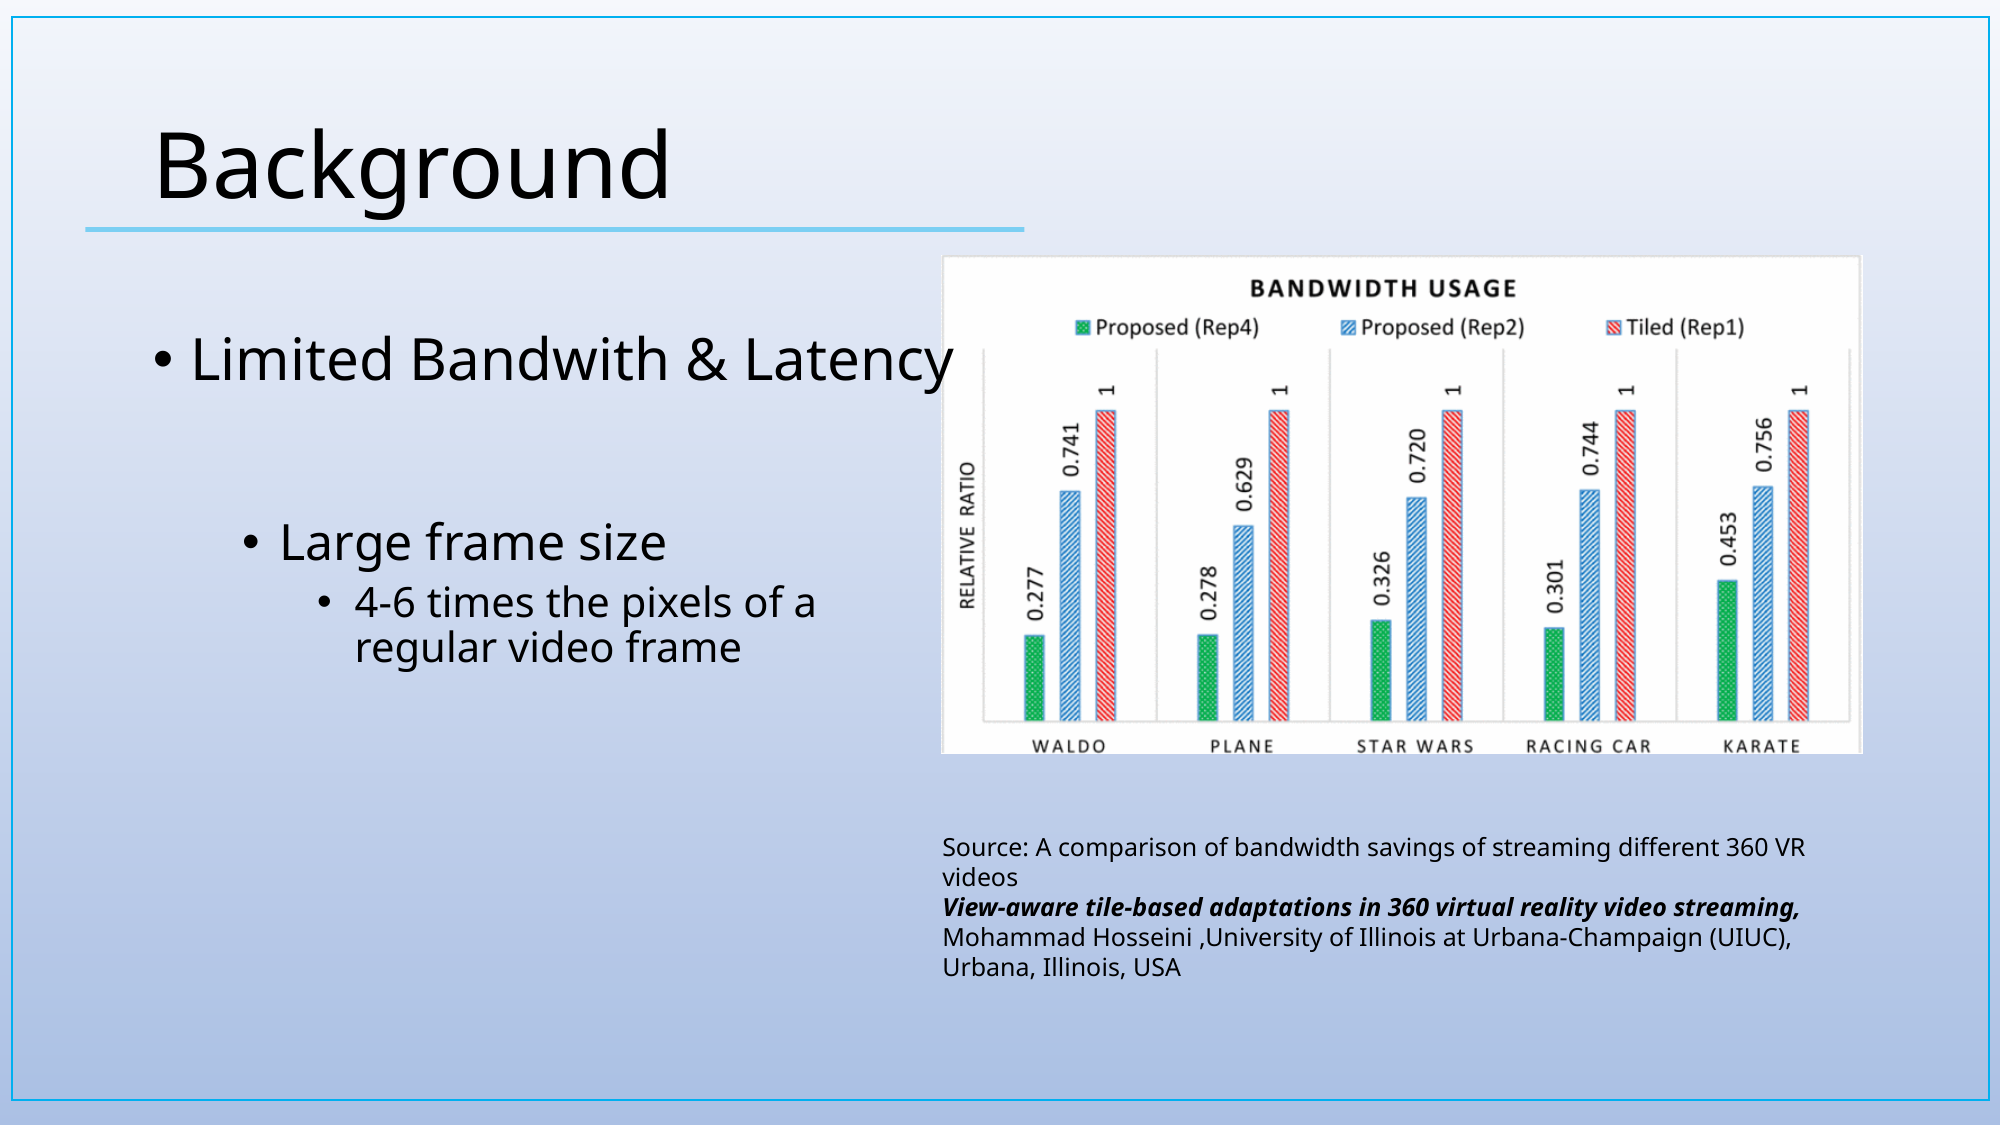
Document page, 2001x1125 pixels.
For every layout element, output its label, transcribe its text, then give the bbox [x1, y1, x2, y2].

text_box Source: A comparison of bandwidth savings of streaming different 360 VR videos View-aware tile-based adaptations in 360 virtual reality video streaming, Mohammad Hosseini ,University of Illinois at Urbana-Champaign (UIUC), Urbana, Illinois, USA [927, 824, 1882, 971]
picture [941, 255, 1863, 754]
title Background [137, 59, 1863, 278]
text_box Limited Bandwith & Latency [137, 322, 941, 418]
list Large frame size 4-6 times the pixels of a regular video frame [152, 429, 928, 824]
text_box [11, 16, 1990, 1101]
